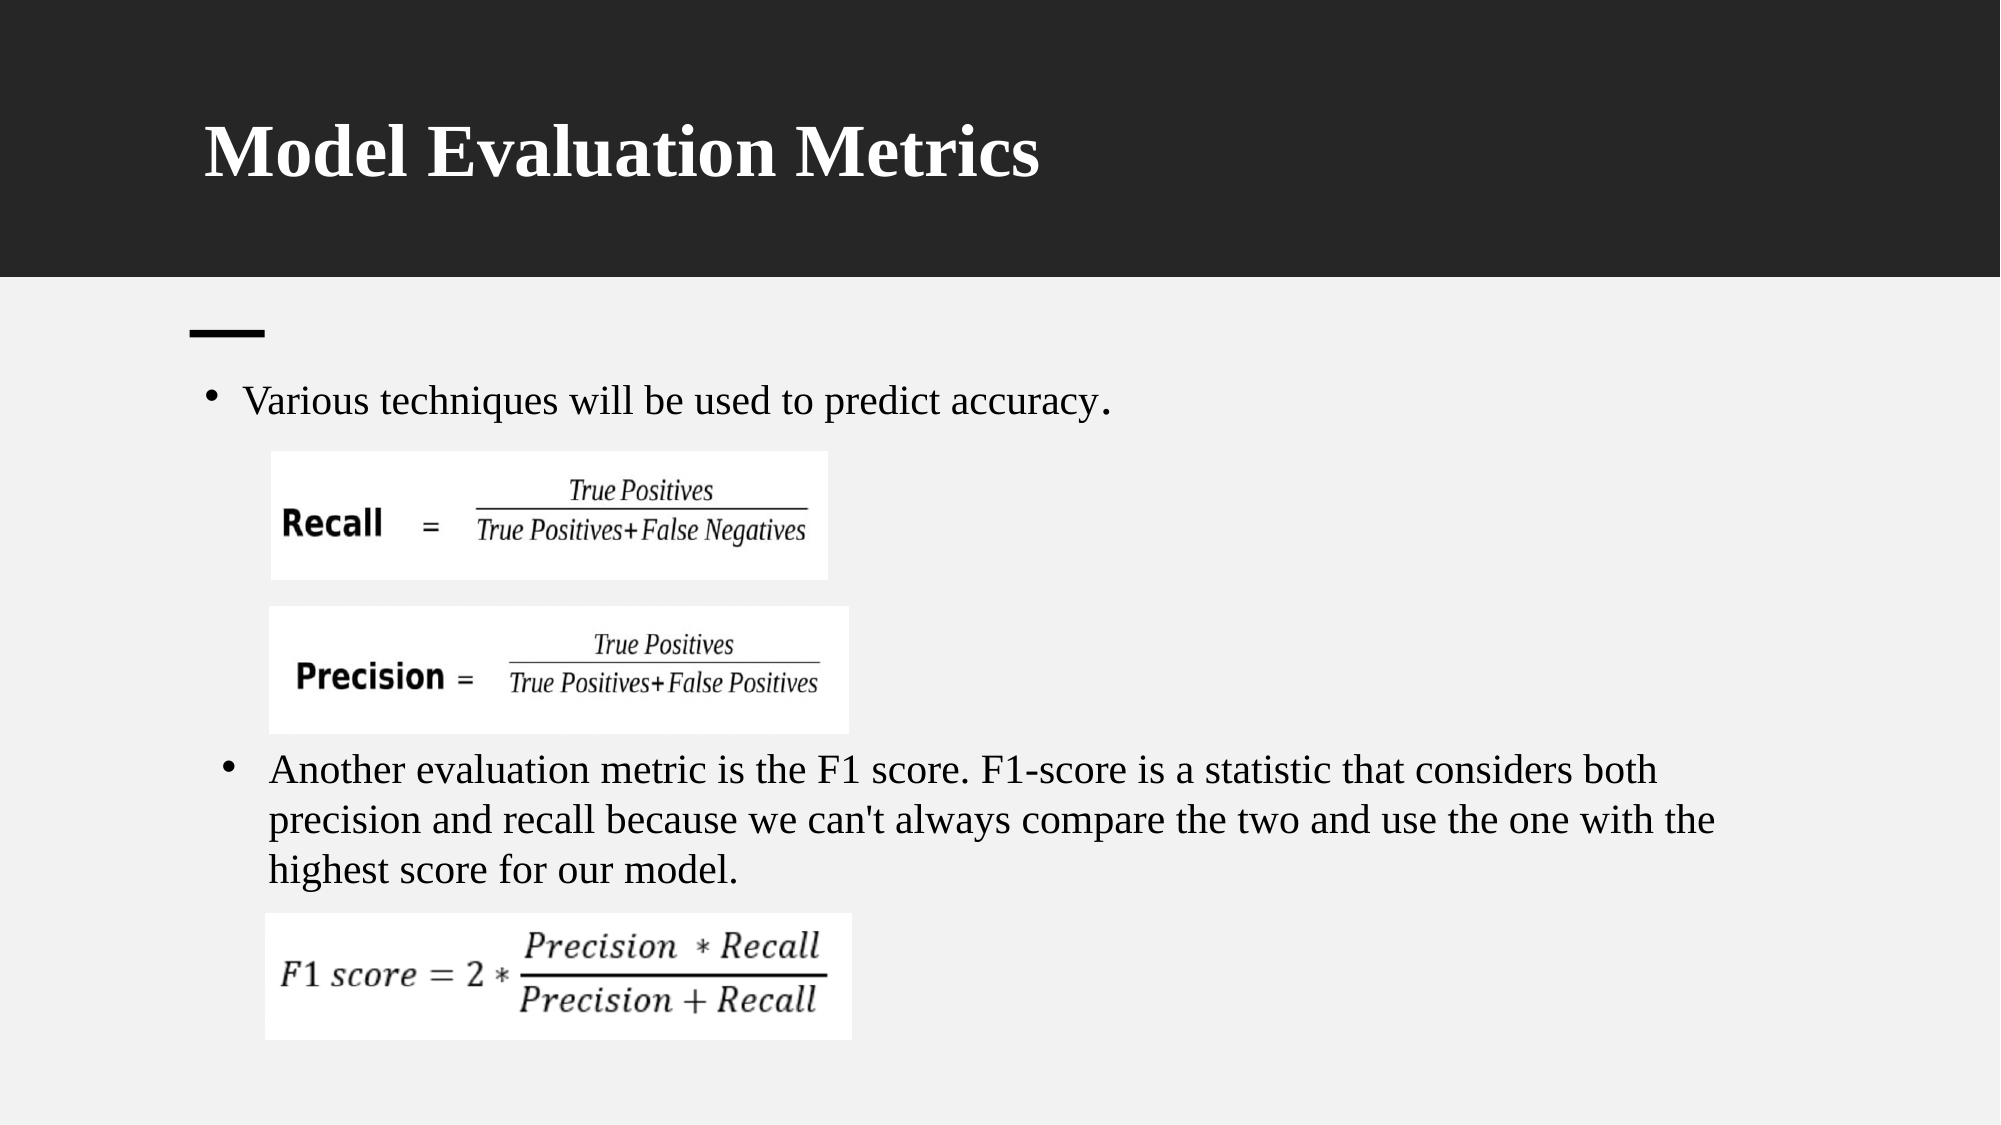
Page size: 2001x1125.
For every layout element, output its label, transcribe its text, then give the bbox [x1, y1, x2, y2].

picture [269, 606, 849, 734]
text_box [0, 276, 2000, 1125]
picture [265, 913, 852, 1040]
text_box [189, 329, 266, 338]
text_box [0, 0, 2000, 276]
text_box Another evaluation metric is the F1 score. F1-score is a statistic that considers both precision and recall because we can't always compare the two and use the one with the highest score for our model. [206, 734, 1780, 899]
picture [271, 451, 828, 580]
title Model Evaluation Metrics [189, 104, 1812, 253]
list Various techniques will be used to predict accuracy. [189, 363, 1811, 1014]
